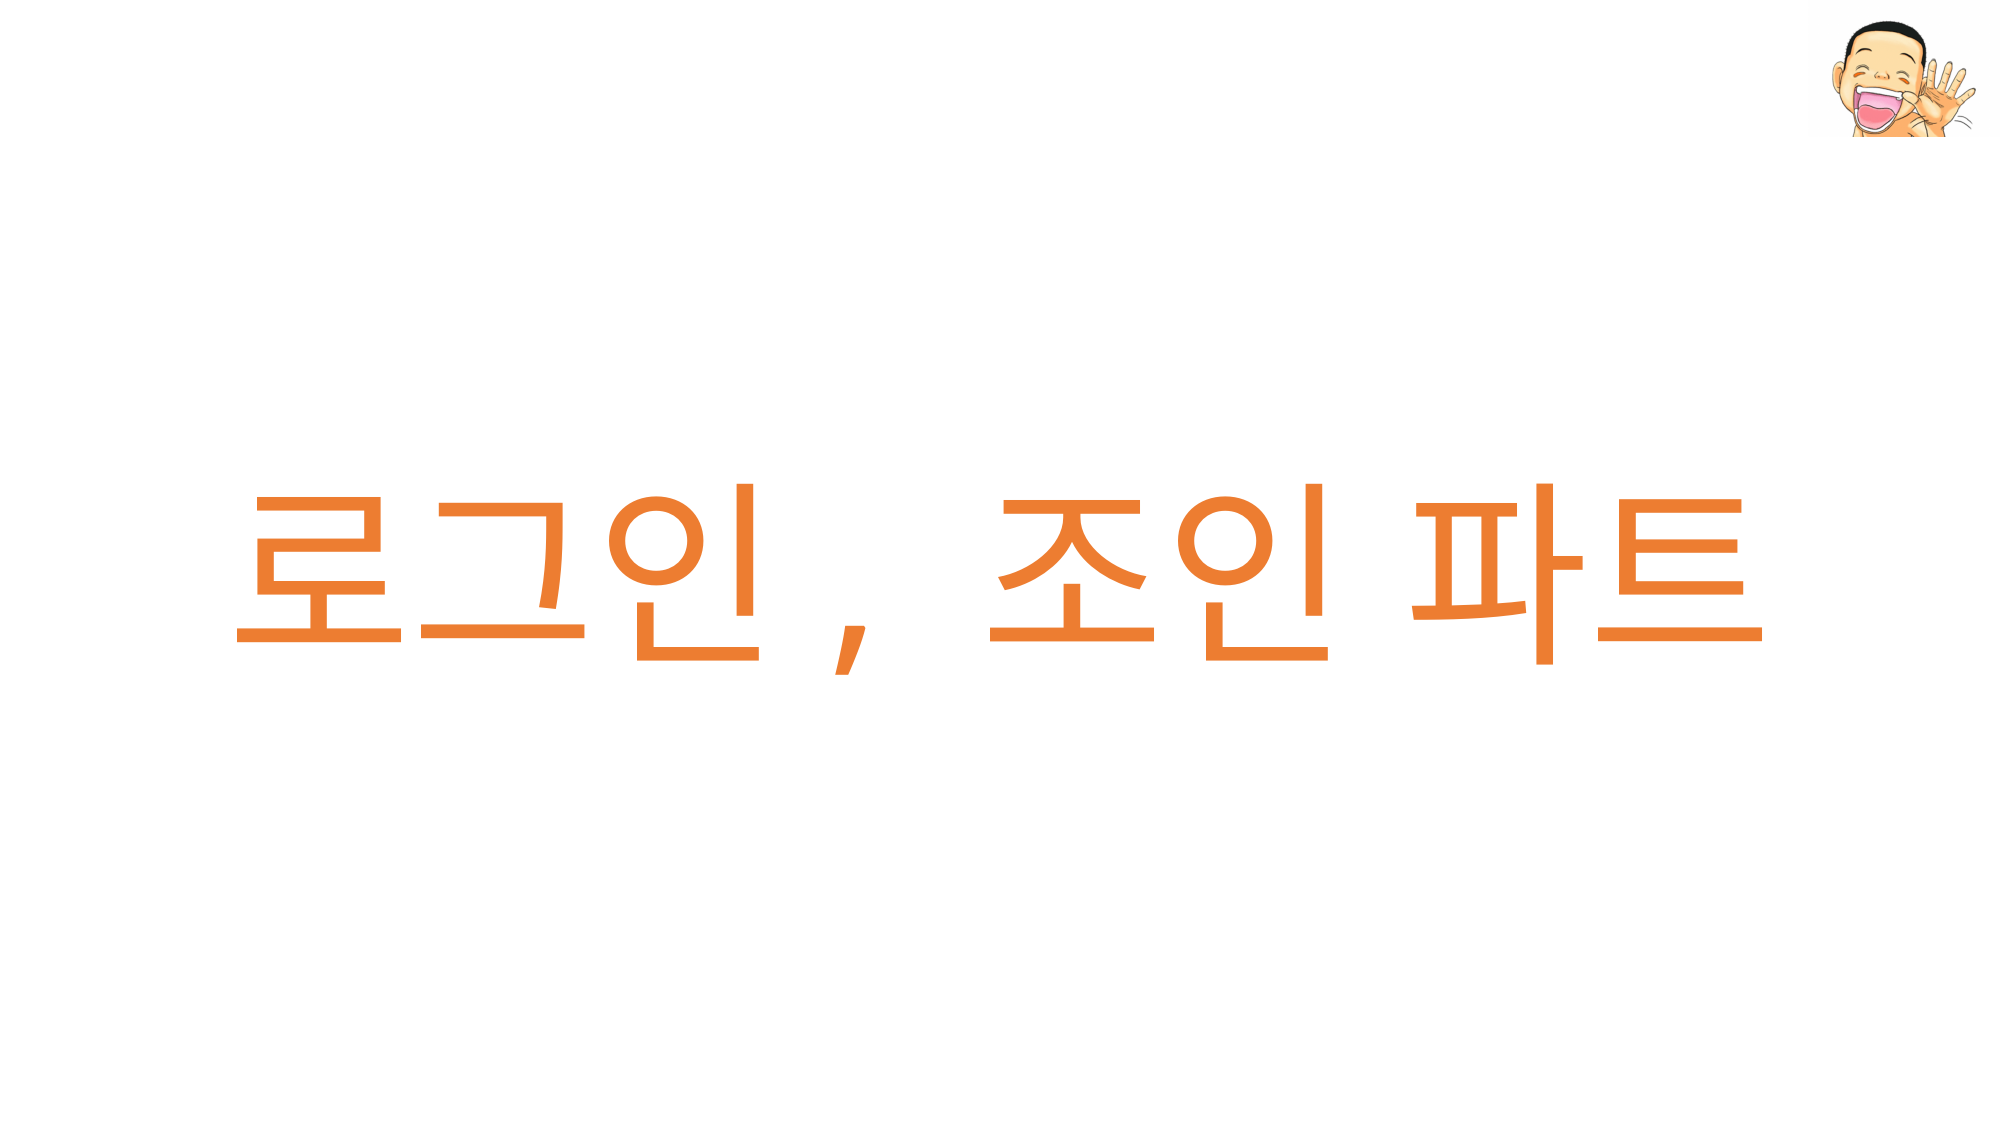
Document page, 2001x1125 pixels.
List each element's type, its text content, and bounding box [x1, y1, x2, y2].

picture [1808, 0, 2000, 137]
text_box 로그인, 조인 파트 [0, 322, 2000, 697]
